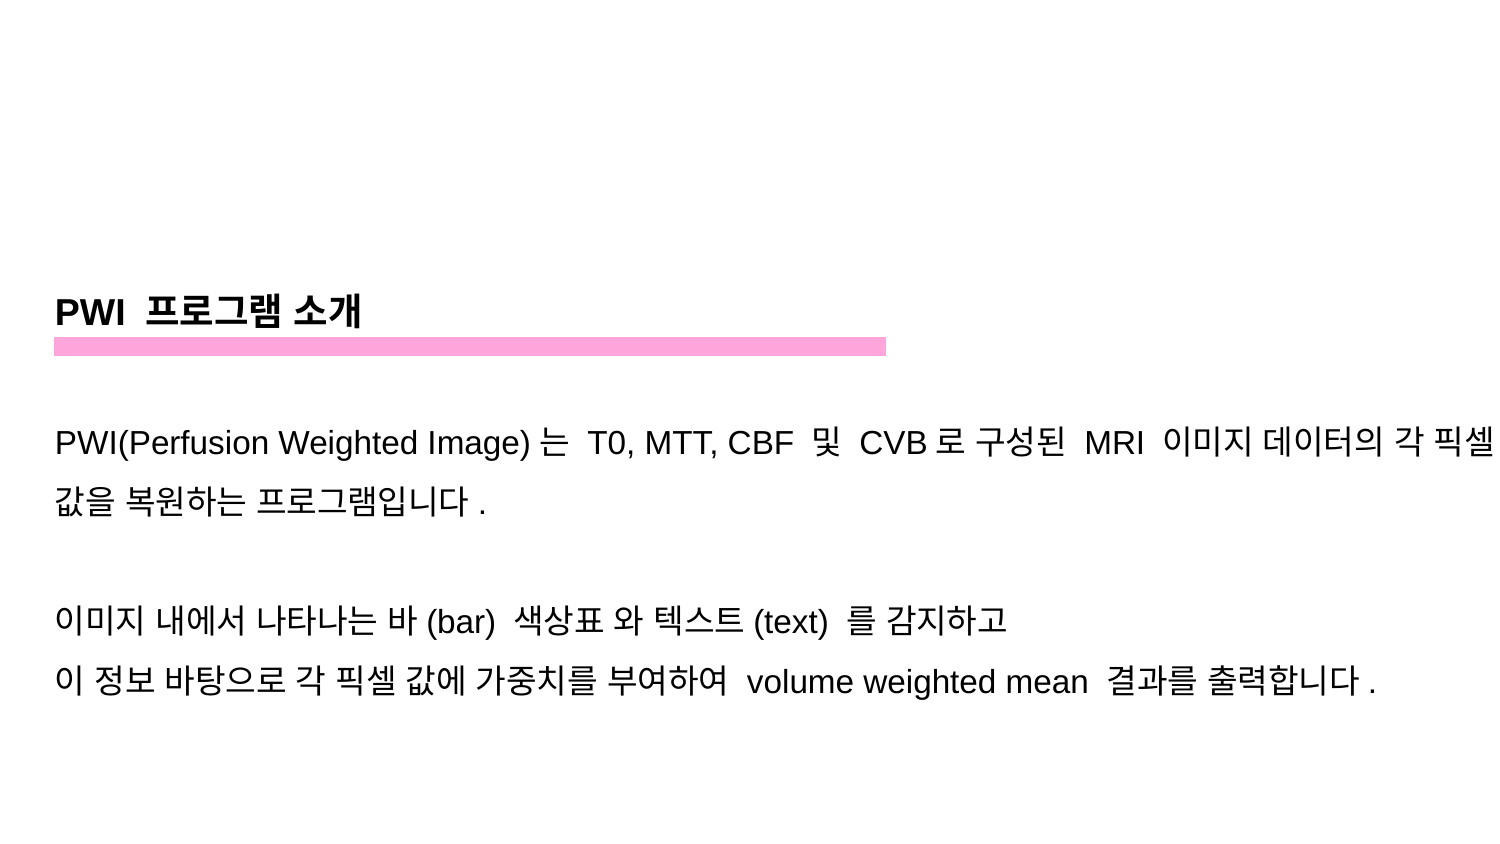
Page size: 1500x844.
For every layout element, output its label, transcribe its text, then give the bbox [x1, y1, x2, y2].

text_box [55, 337, 886, 356]
text_box PWI 프로그램 소개 PWI(Perfusion Weighted Image)는 T0, MTT, CBF 및 CVB로 구성된 MRI 이미지 데이터의 각 픽셀 값을 복원하는 프로그램입니다. 이미지 내에서 나타나는 바(bar) 색상표 와 텍스트(text) 를 감지하고 이 정보 바탕으로 각 픽셀 값에 가중치를 부여하여 volume weighted mean 결과를 출력합니다. [39, 250, 1500, 716]
